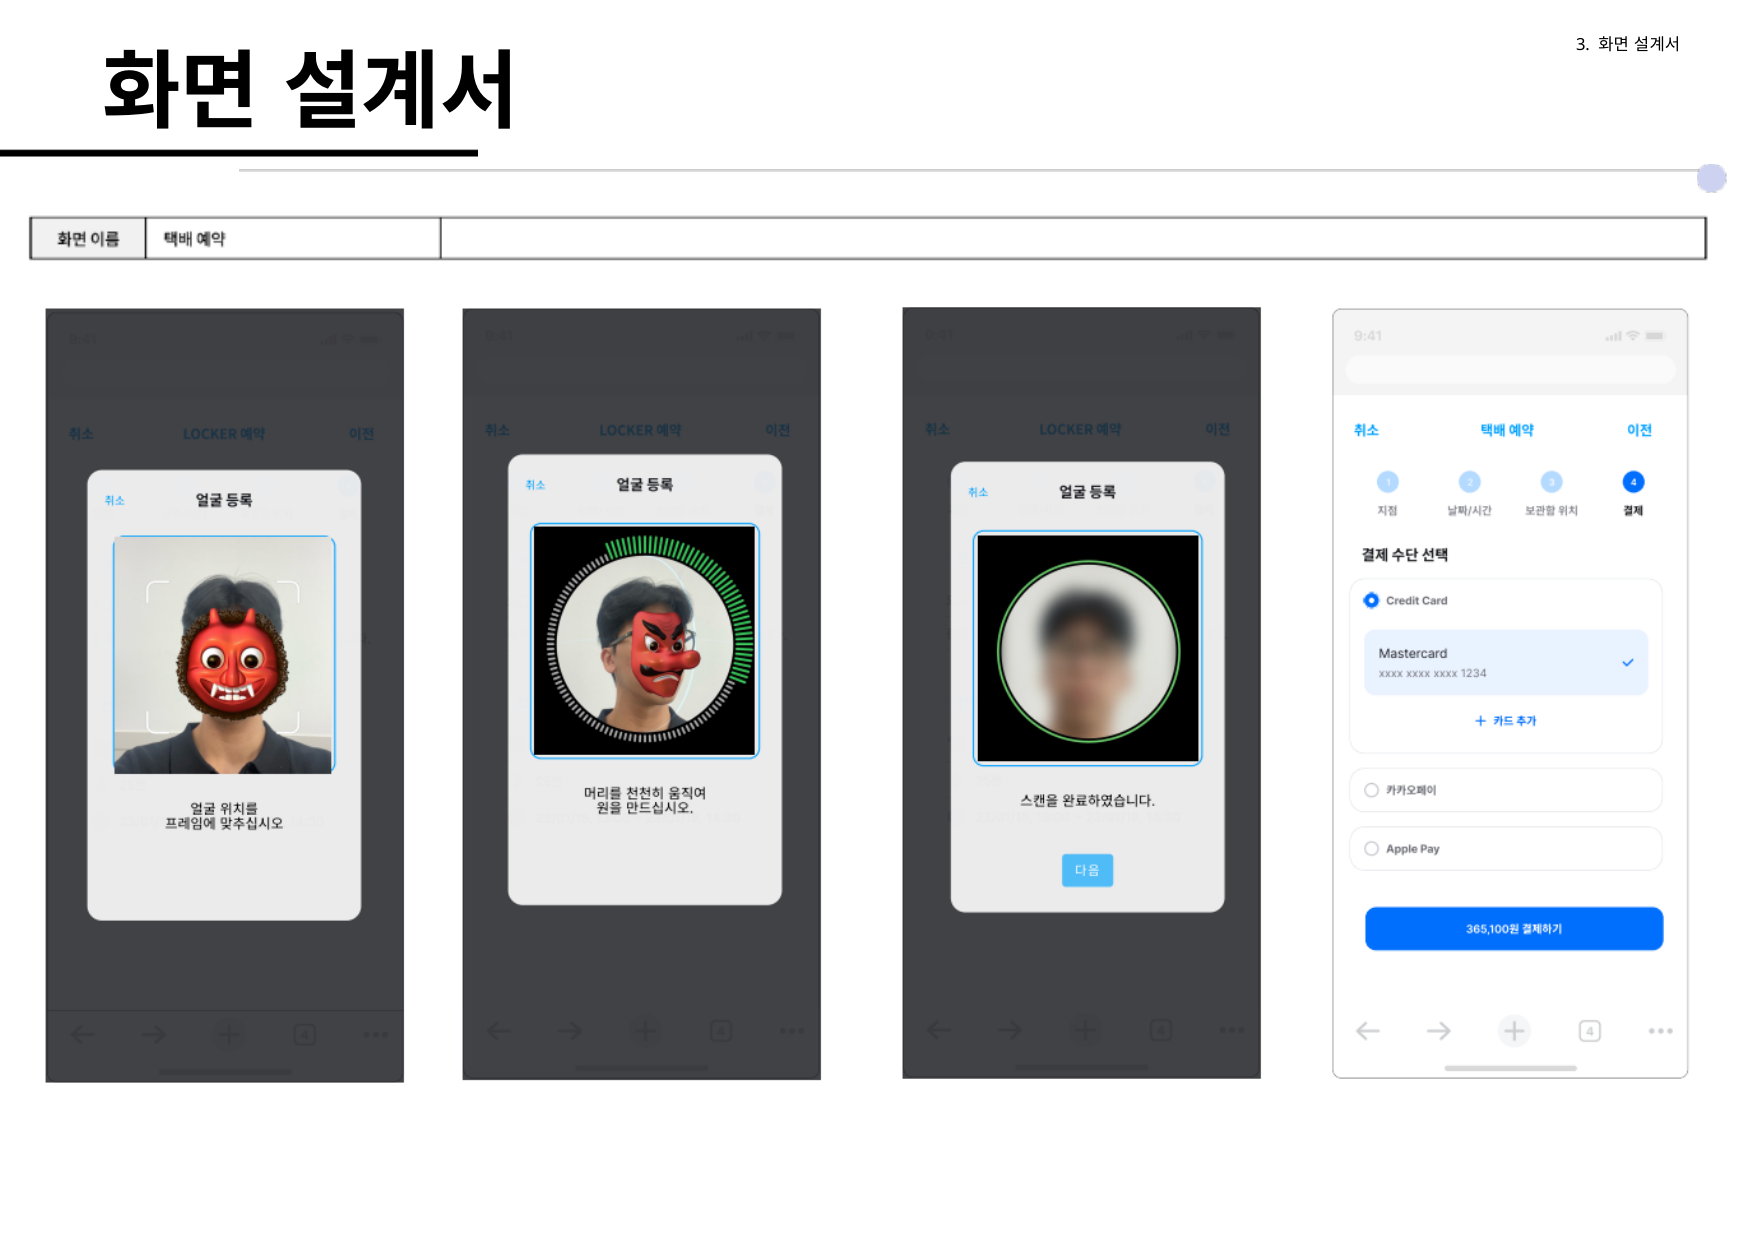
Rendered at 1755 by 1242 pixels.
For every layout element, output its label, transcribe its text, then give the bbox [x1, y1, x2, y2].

picture [239, 164, 1728, 194]
text_box 3. 화면 설계서 [1576, 33, 1708, 54]
text_box 화면 설계서 [102, 27, 746, 146]
picture [0, 139, 478, 167]
picture [19, 208, 1712, 263]
picture [33, 300, 1702, 1084]
